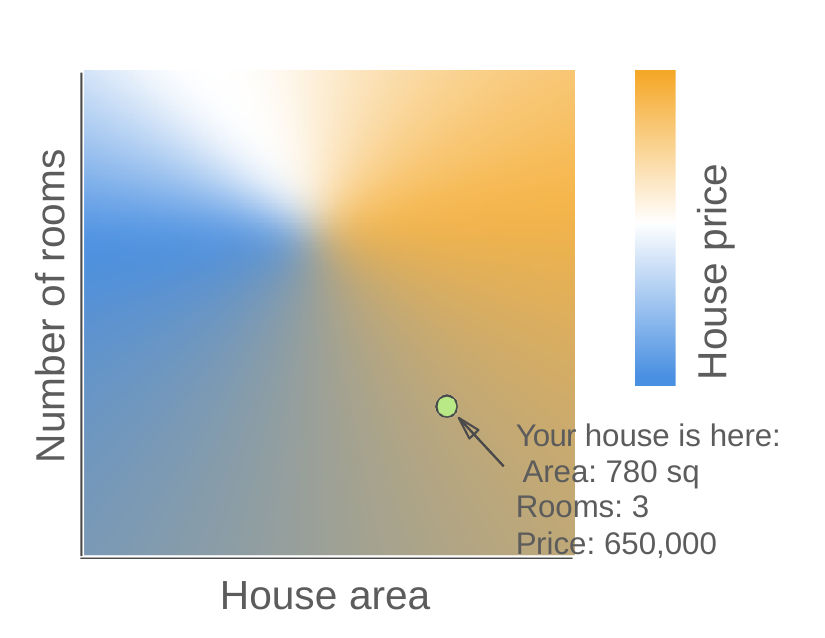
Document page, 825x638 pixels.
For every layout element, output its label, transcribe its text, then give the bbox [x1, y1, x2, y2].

text_box [80, 70, 575, 559]
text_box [434, 393, 505, 468]
text_box [635, 70, 676, 386]
text_box Your house is here: Area: 780 sq Rooms: 3 Price: 650,000 House area [217, 412, 786, 618]
text_box Number of rooms [25, 147, 76, 466]
text_box House price [687, 161, 738, 383]
